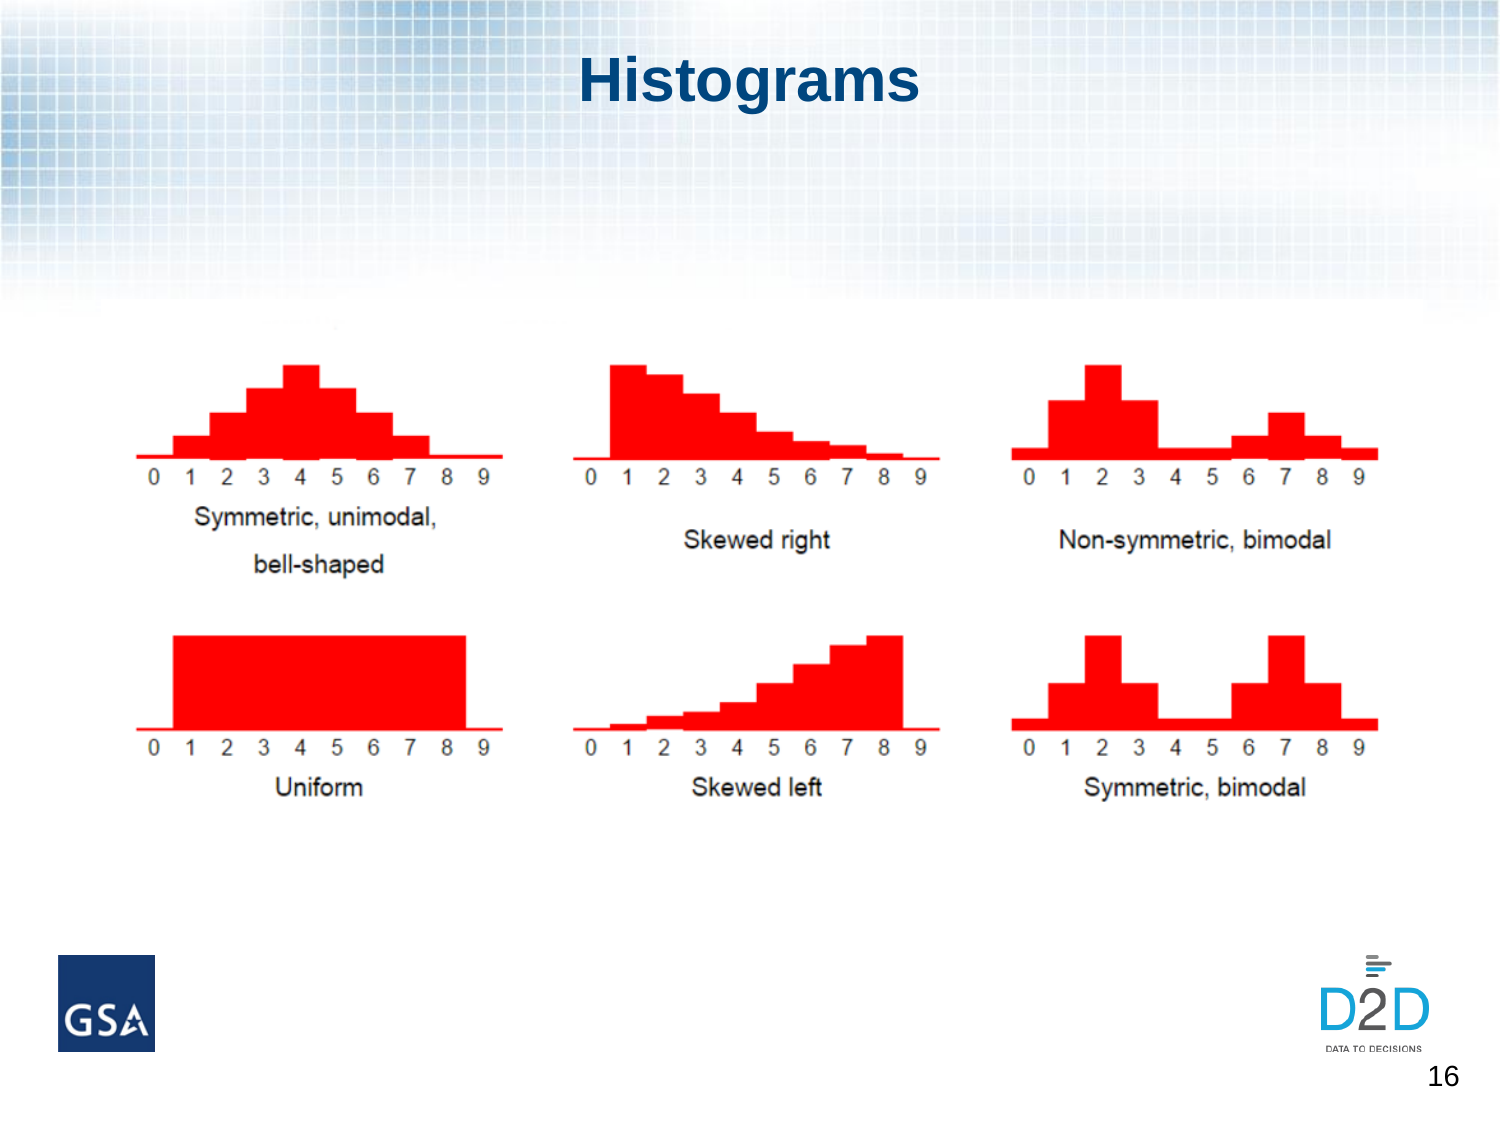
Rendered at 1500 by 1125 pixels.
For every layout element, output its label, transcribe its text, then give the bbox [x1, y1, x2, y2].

picture [0, 0, 1500, 834]
picture [58, 955, 155, 1052]
slide_number 16 [1412, 1012, 1500, 1100]
picture [1310, 955, 1440, 1052]
title Histograms [75, 31, 1425, 207]
